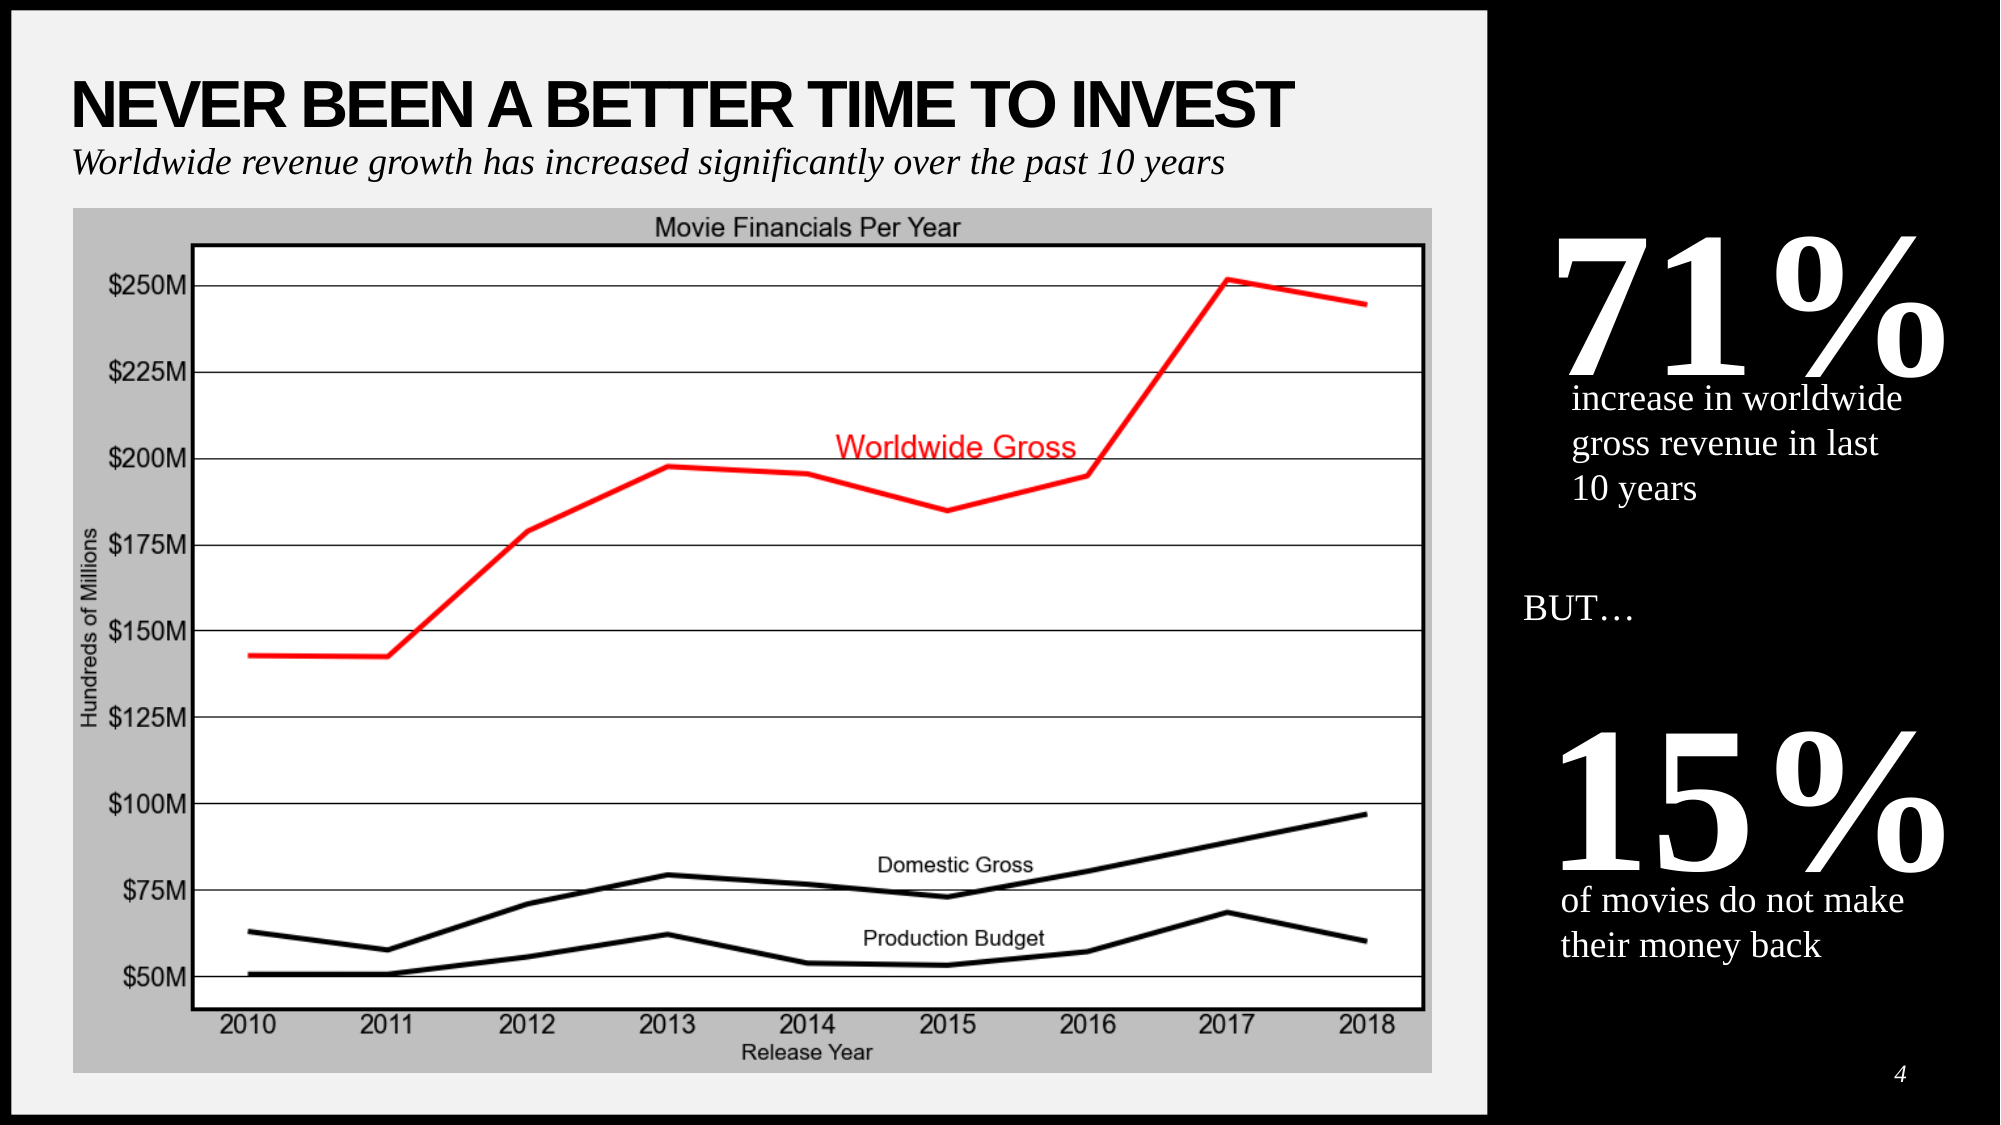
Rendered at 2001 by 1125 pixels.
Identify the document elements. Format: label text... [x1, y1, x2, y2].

text_box 15% [1532, 654, 1979, 919]
list Worldwide revenue growth has increased significantly over the past 10 years [70, 141, 1301, 201]
slide_number 4 [1877, 1050, 1924, 1096]
text_box [1487, 0, 2000, 1125]
picture [73, 208, 1432, 1073]
text_box increase in worldwide gross revenue in last 10 years [1556, 365, 1919, 516]
title Never been a better time To invest [70, 70, 1580, 142]
text_box of movies do not make their money back [1545, 919, 1935, 973]
text_box BUT… [1508, 575, 1897, 636]
text_box 71% [1532, 159, 1979, 425]
